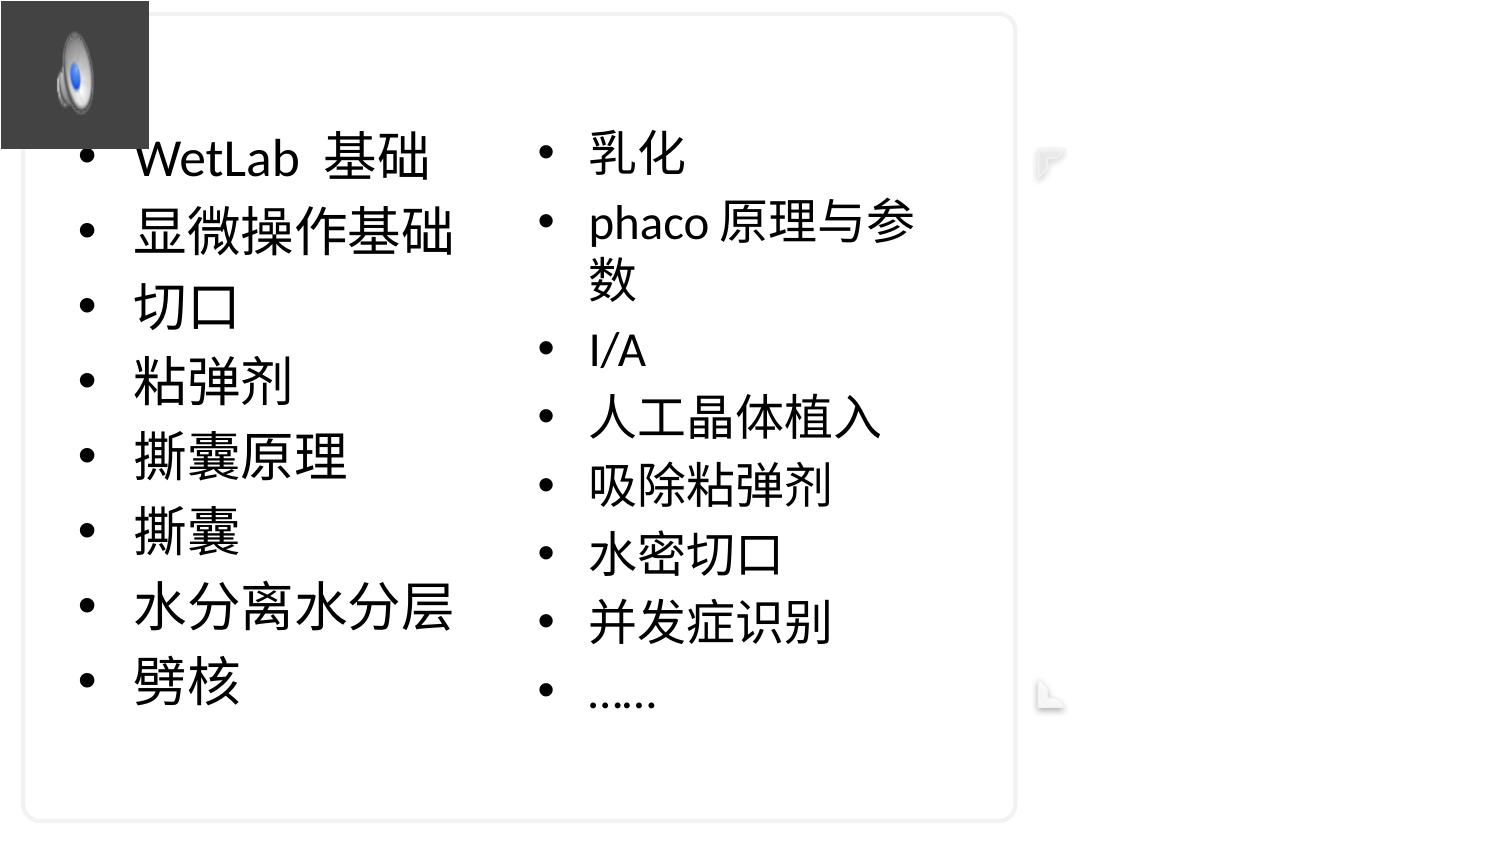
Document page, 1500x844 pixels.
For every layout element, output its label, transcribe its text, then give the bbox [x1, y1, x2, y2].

list WetLab 基础 显微操作基础 切口 粘弹剂 撕囊原理 撕囊 水分离水分层 劈核 [62, 115, 484, 728]
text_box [0, 0, 151, 151]
list 乳化 phaco原理与参数 I/A 人工晶体植入 吸除粘弹剂 水密切口 并发症识别 …… [522, 114, 978, 728]
